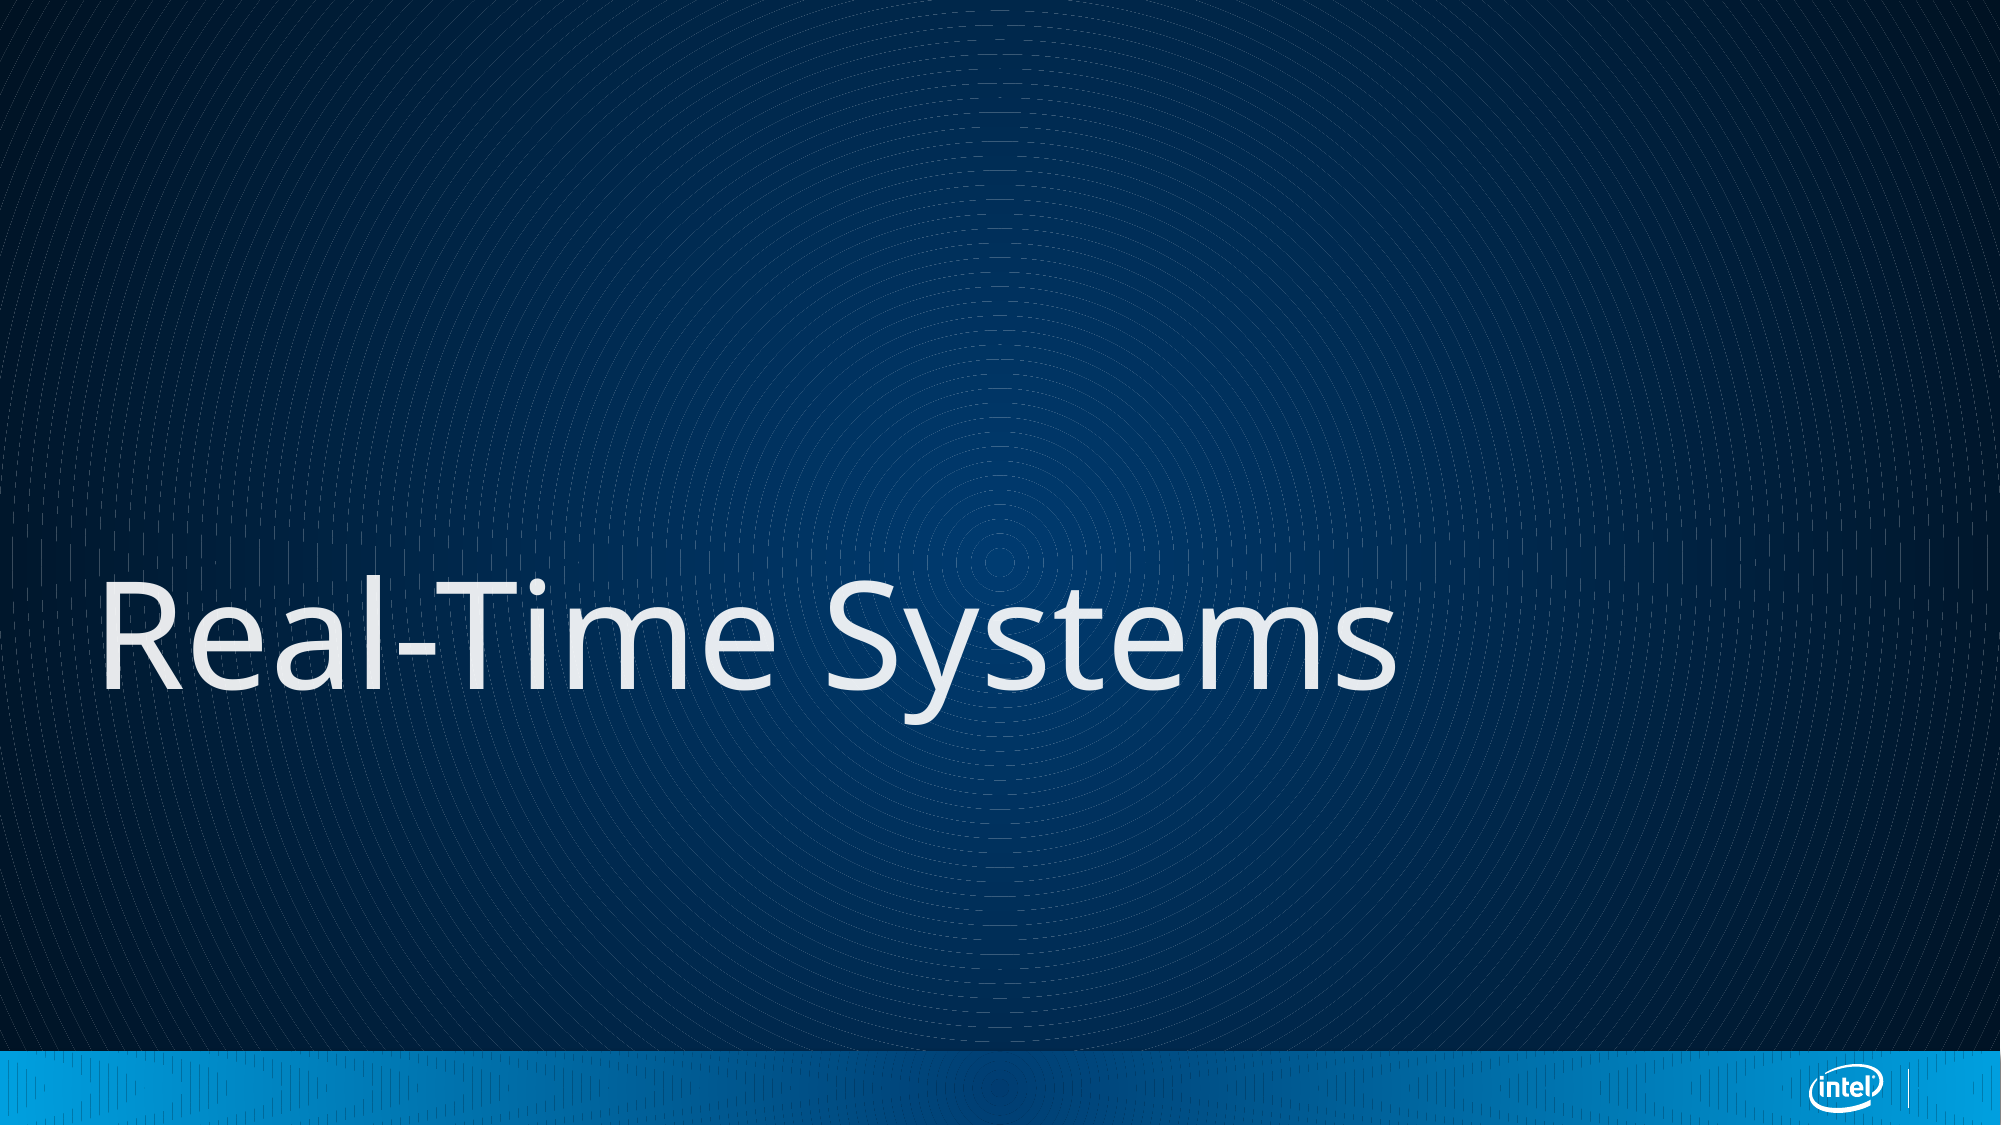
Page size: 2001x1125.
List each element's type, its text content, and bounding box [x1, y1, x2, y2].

title Real-Time Systems [77, 581, 1923, 724]
picture [0, 0, 2000, 564]
